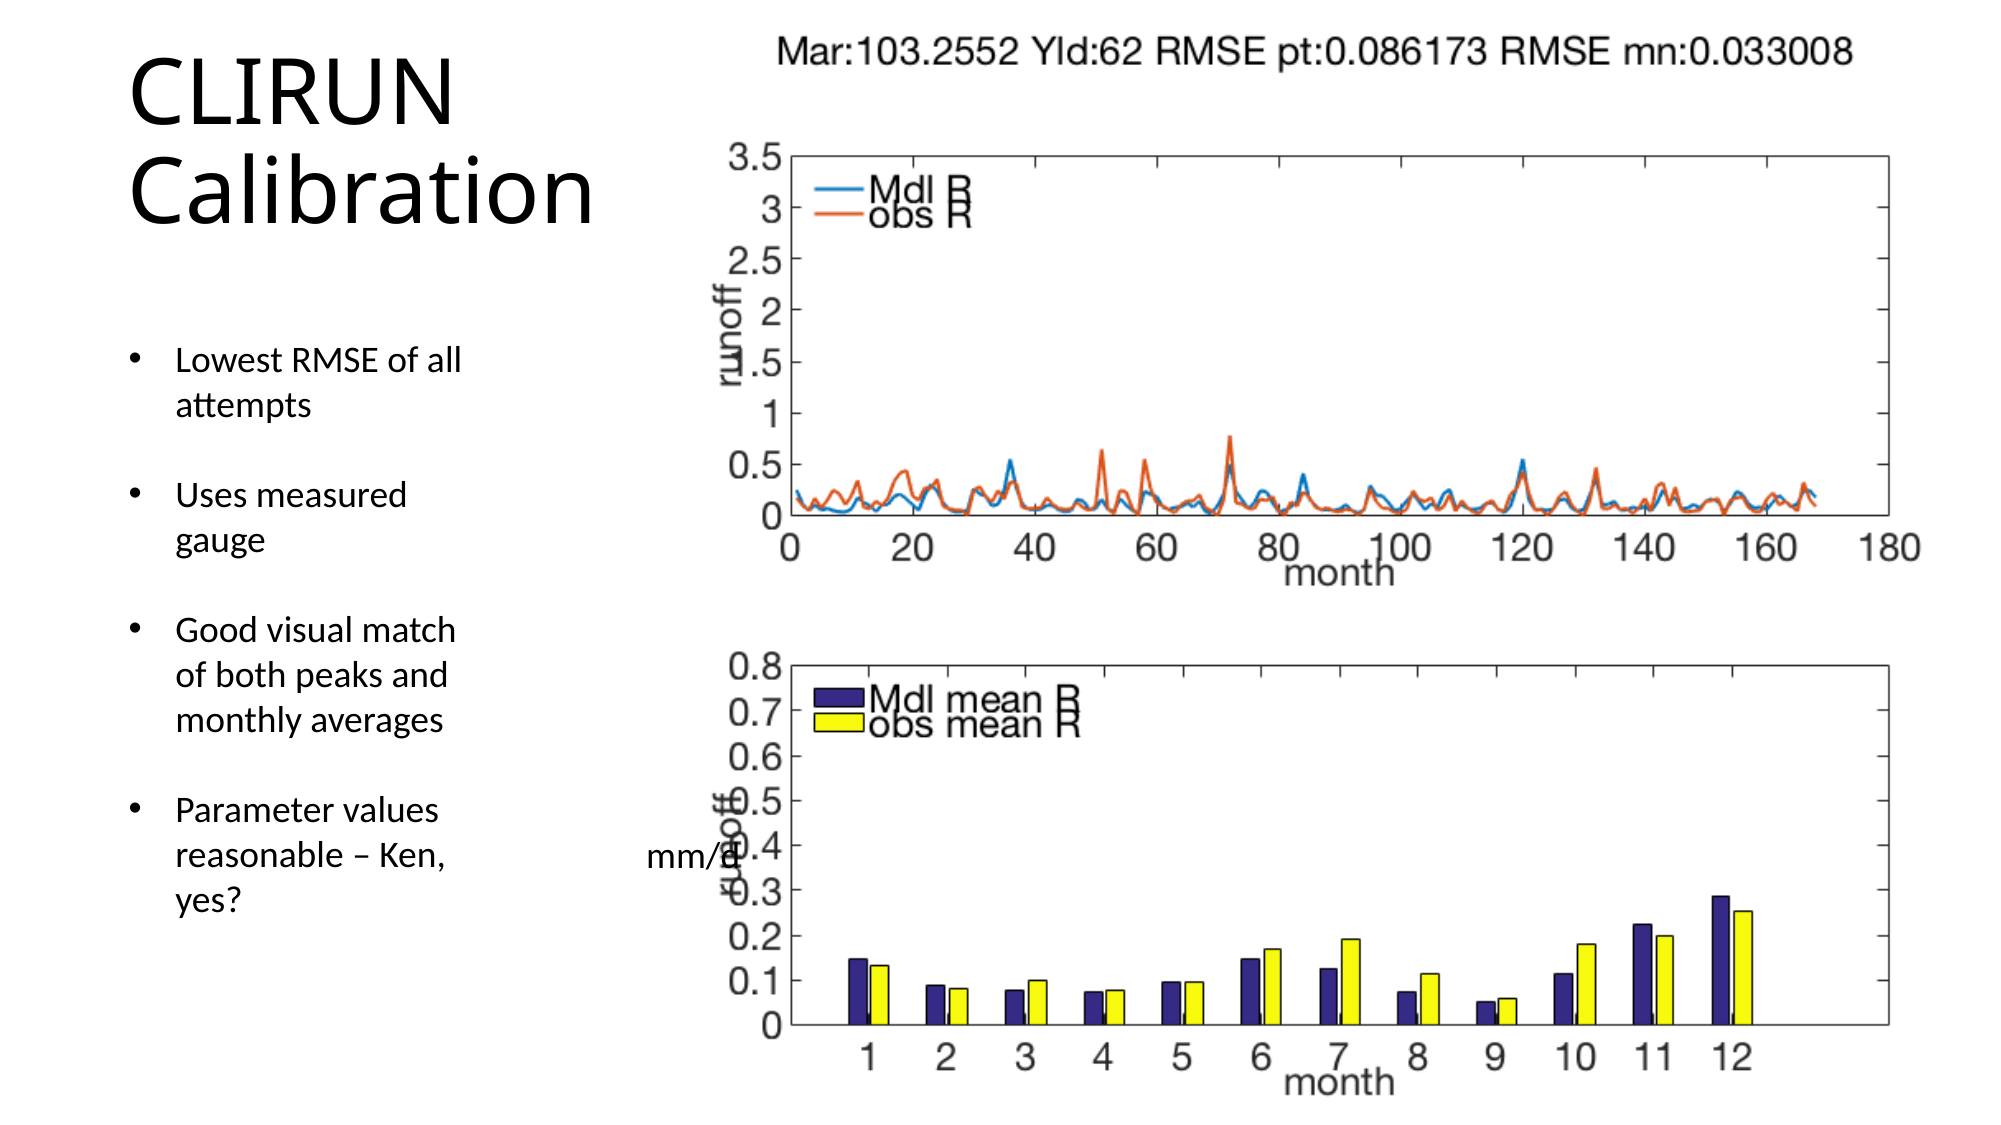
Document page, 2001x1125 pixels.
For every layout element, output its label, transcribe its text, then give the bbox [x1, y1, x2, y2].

title CLIRUN Calibration [112, 35, 631, 253]
text_box Lowest RMSE of all attempts Uses measured gauge Good visual match of both peaks and monthly averages Parameter values reasonable – Ken, yes? [113, 327, 485, 928]
picture [631, 0, 1989, 1125]
